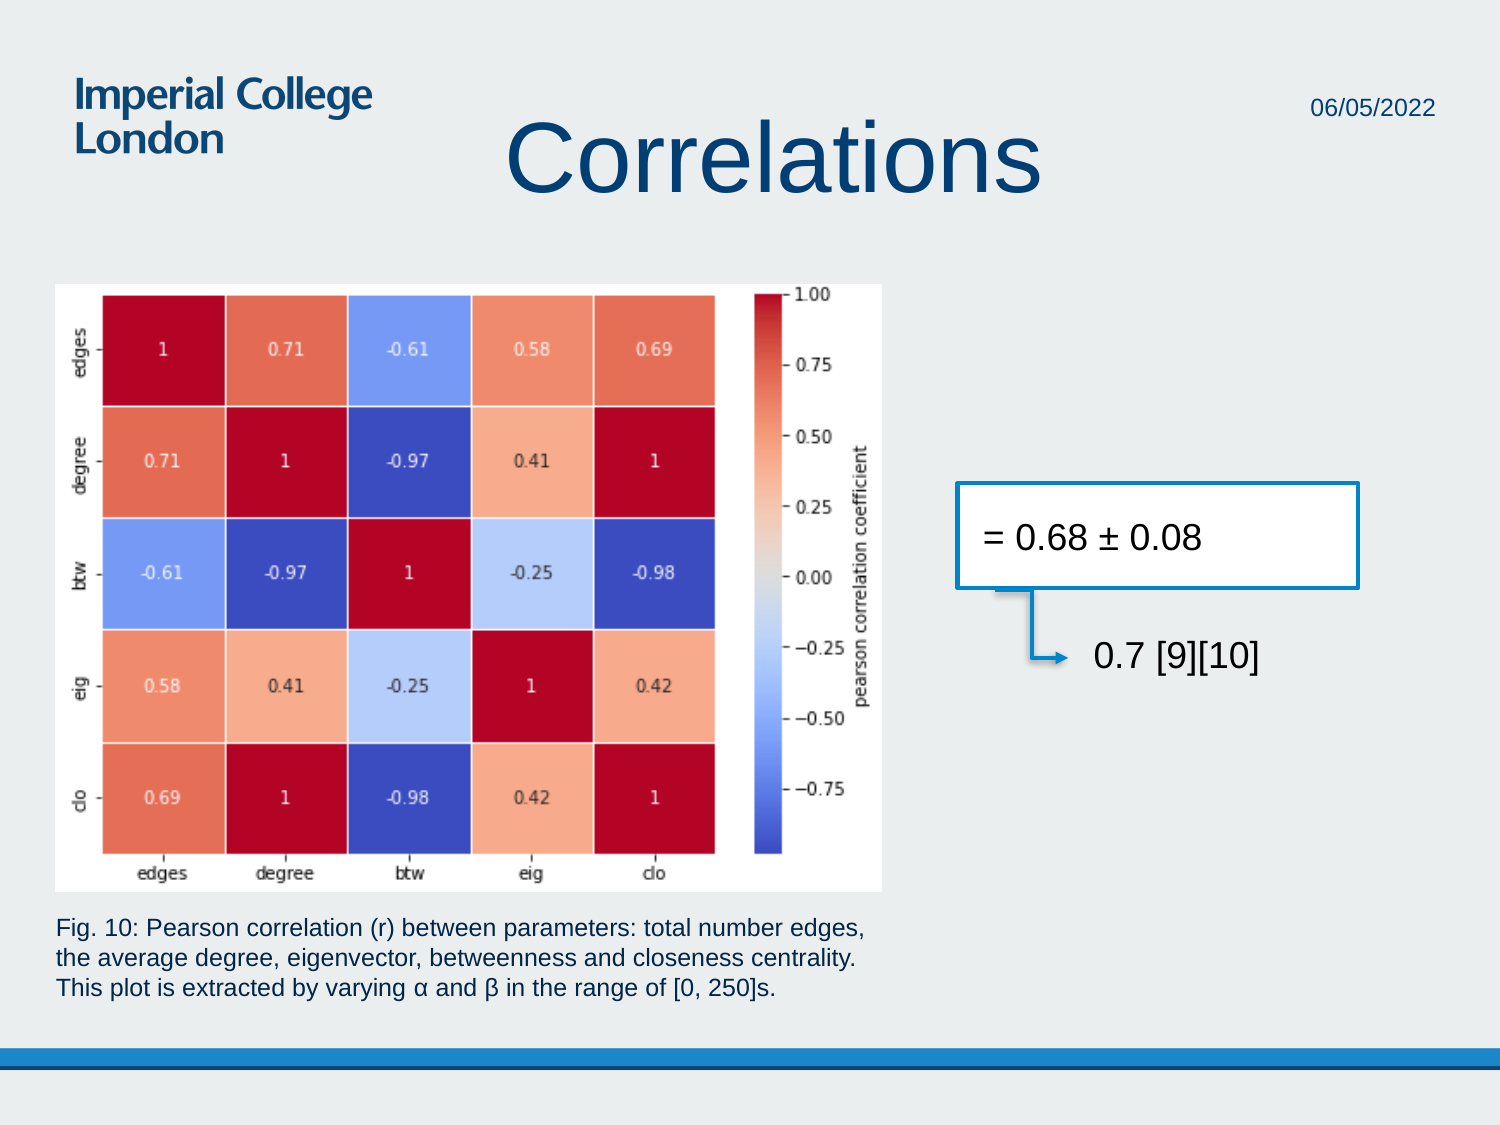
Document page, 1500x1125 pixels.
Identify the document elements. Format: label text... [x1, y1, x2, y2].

list Fig. 10: Pearson correlation (r) between parameters: total number edges, the average degree, eigenvector, betweenness and closeness centrality. This plot is extracted by varying α and β in the range of [0, 250]s. [55, 911, 882, 1016]
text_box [994, 589, 1069, 659]
title Correlations [504, 0, 1102, 307]
picture [0, 0, 1500, 1125]
text_box 06/05/2022 [1175, 91, 1437, 134]
